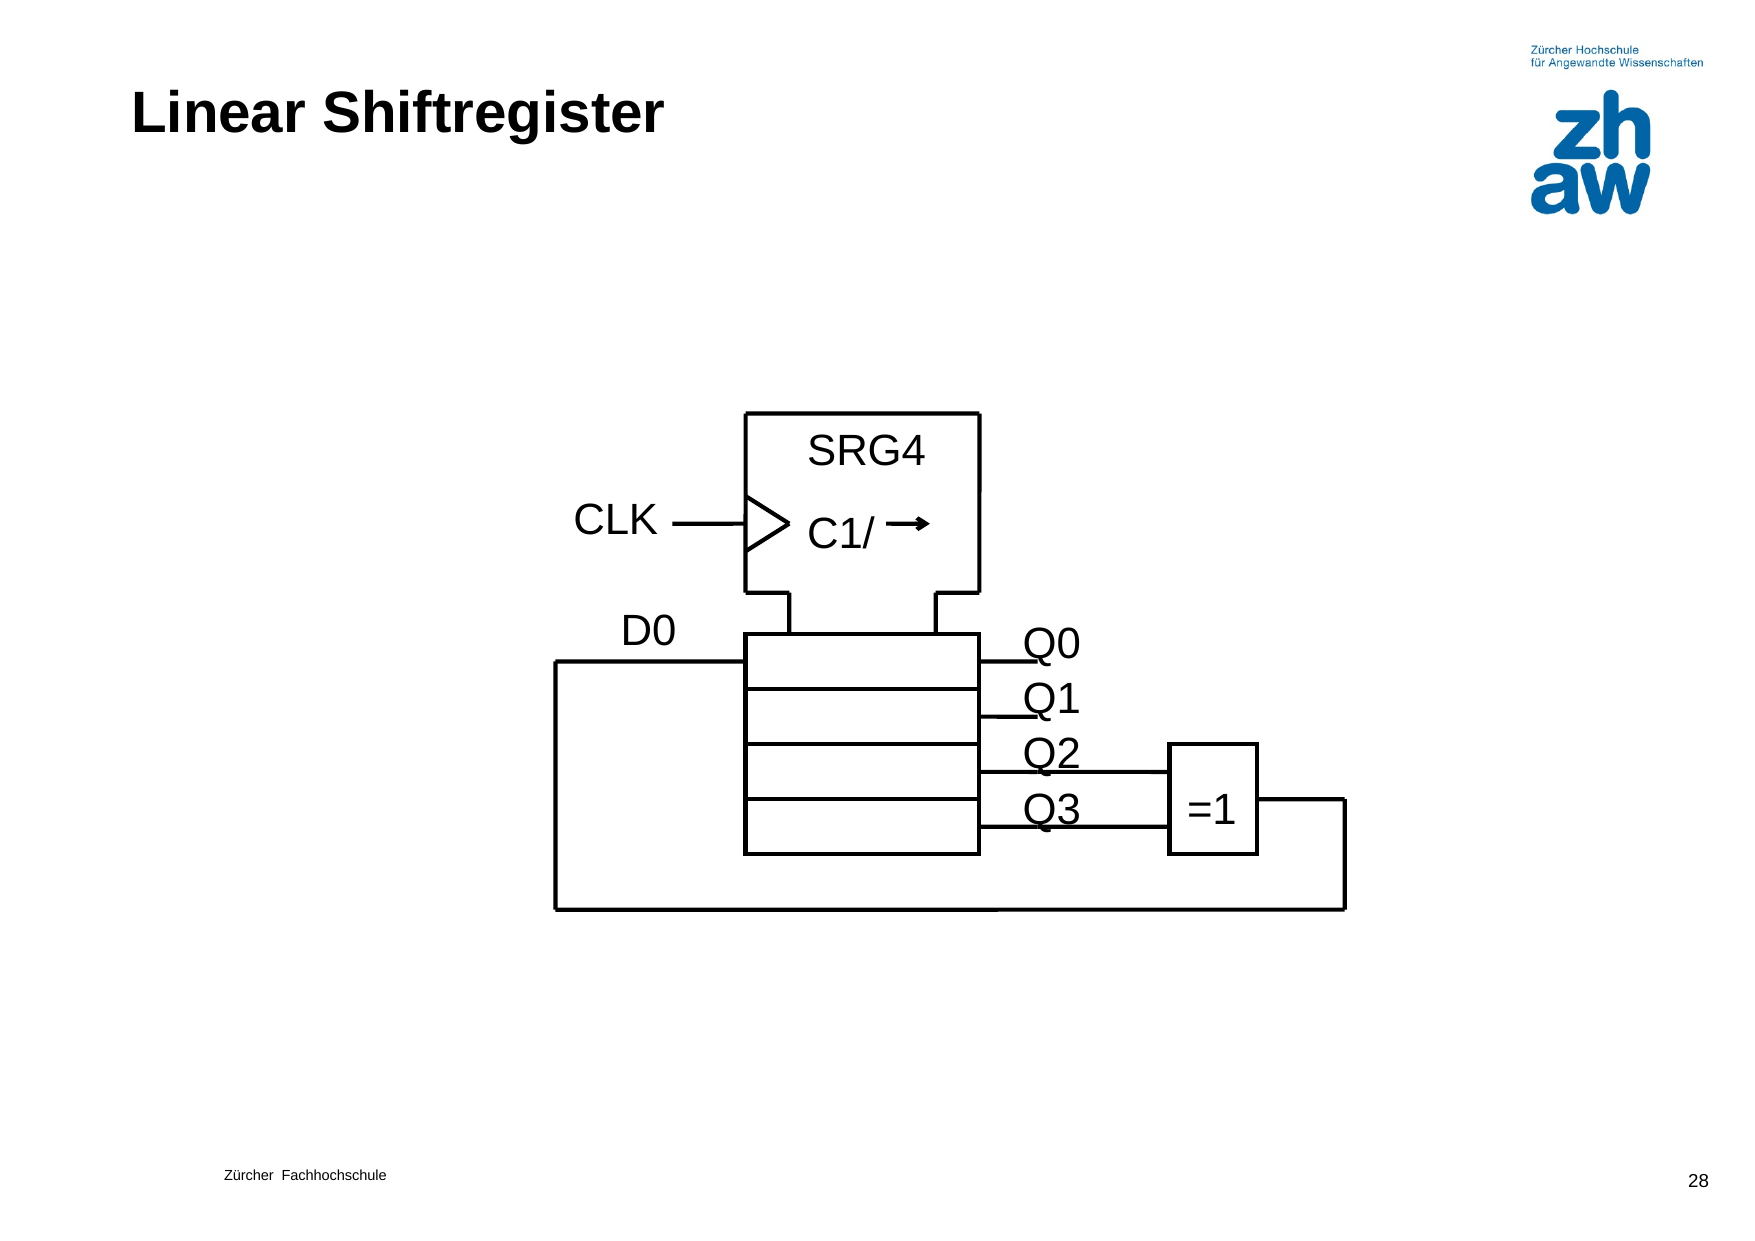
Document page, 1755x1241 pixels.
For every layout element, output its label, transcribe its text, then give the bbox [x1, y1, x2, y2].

text_box C1/ [789, 496, 893, 566]
slide_number 28 [1509, 1168, 1710, 1201]
text_box [745, 633, 980, 689]
text_box Q0 [1005, 606, 1099, 661]
text_box [745, 689, 980, 744]
text_box CLK [556, 482, 676, 552]
text_box [745, 744, 980, 799]
text_box [1169, 744, 1257, 855]
picture [1527, 41, 1706, 218]
text_box D0 [603, 592, 694, 663]
text_box =1 [1169, 771, 1255, 842]
text_box Q1 [1005, 661, 1099, 716]
text_box Q2 [1005, 716, 1099, 771]
title Linear Shiftregister [131, 77, 1623, 285]
text_box [745, 799, 980, 855]
text_box [886, 516, 930, 531]
text_box SRG4 [789, 413, 944, 484]
text_box Q3 [1005, 771, 1099, 842]
